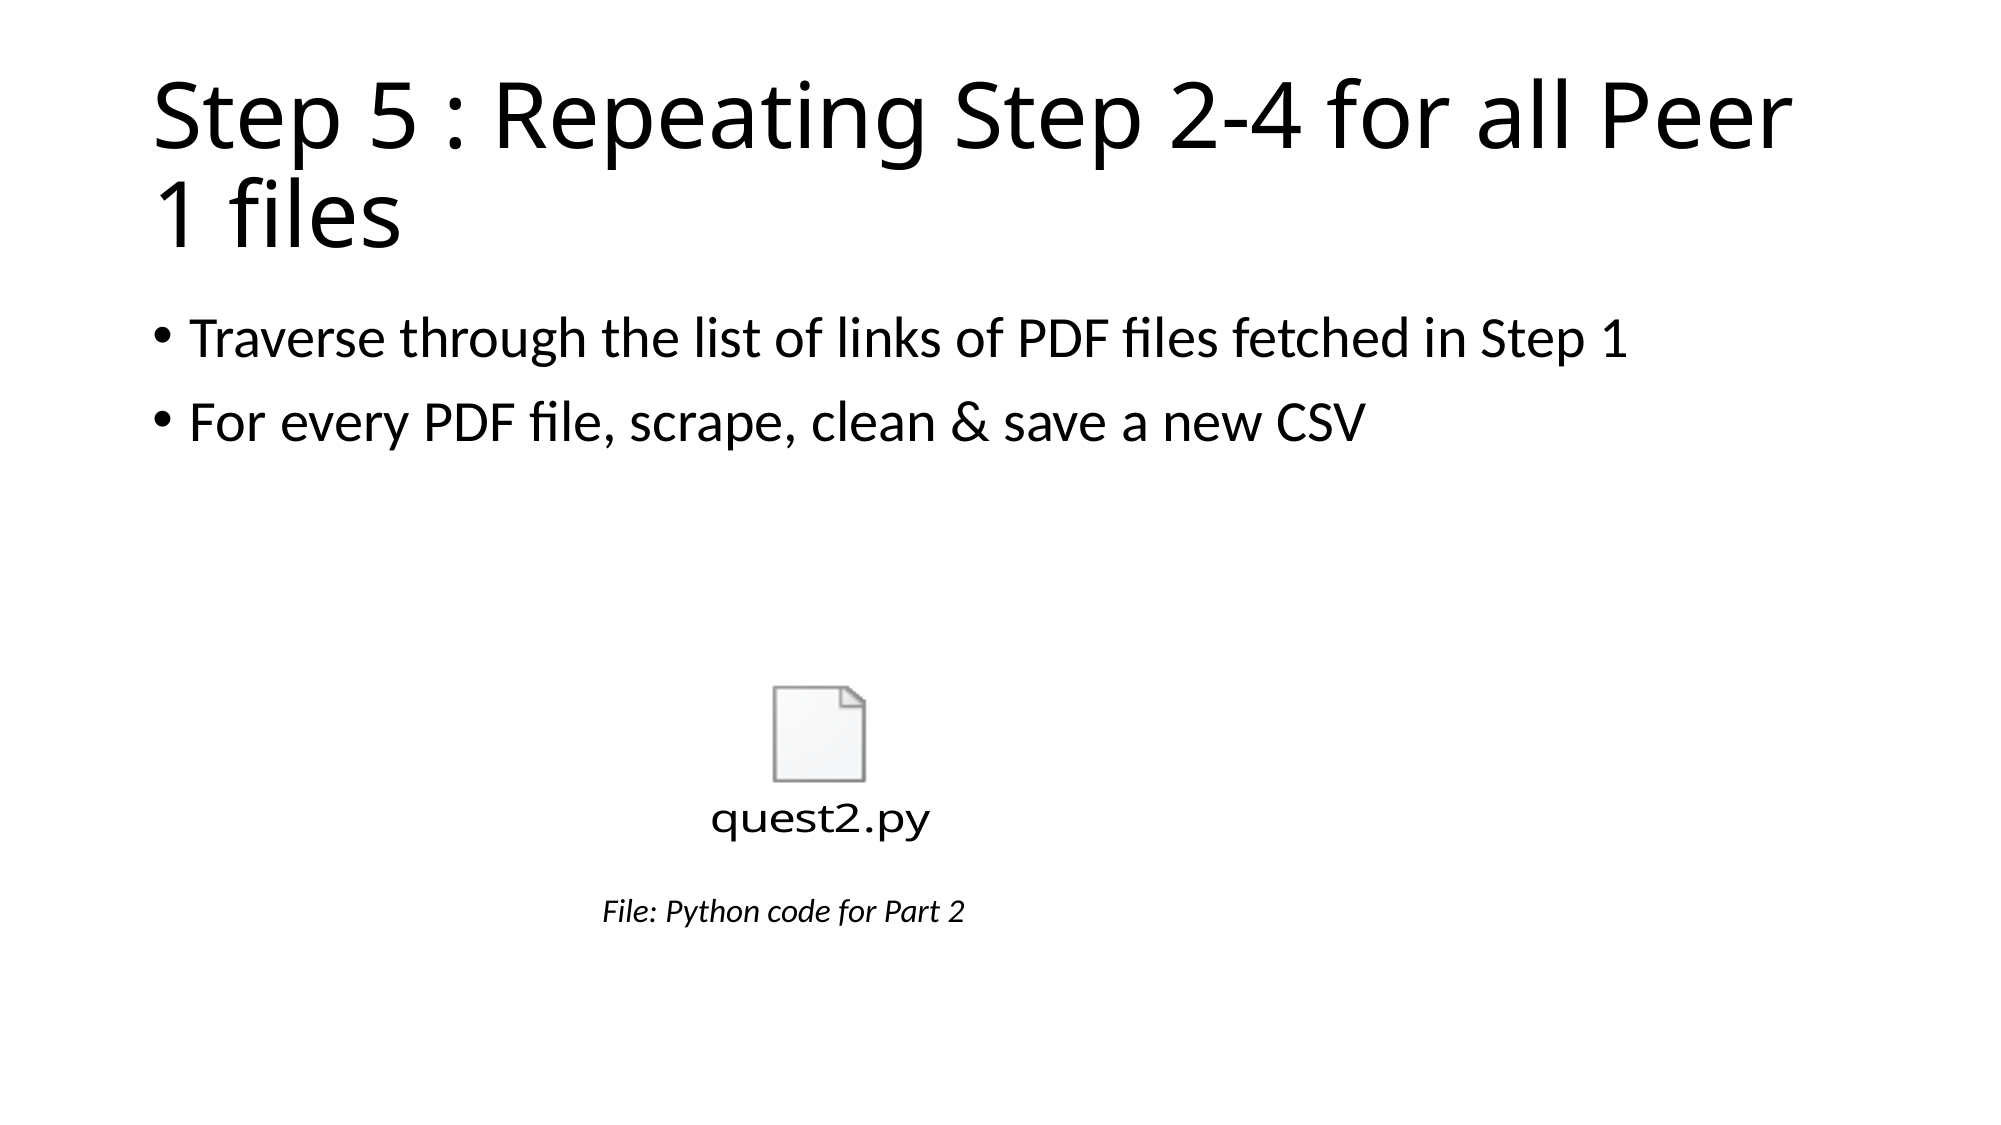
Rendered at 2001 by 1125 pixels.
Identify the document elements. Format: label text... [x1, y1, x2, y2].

list Traverse through the list of links of PDF files fetched in Step 1 For every PDF file, scrape, clean & save a new CSV File: Python code for Part 2 [137, 299, 1863, 1014]
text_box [690, 682, 948, 859]
title Step 5 : Repeating Step 2-4 for all Peer 1 files [137, 59, 1863, 278]
